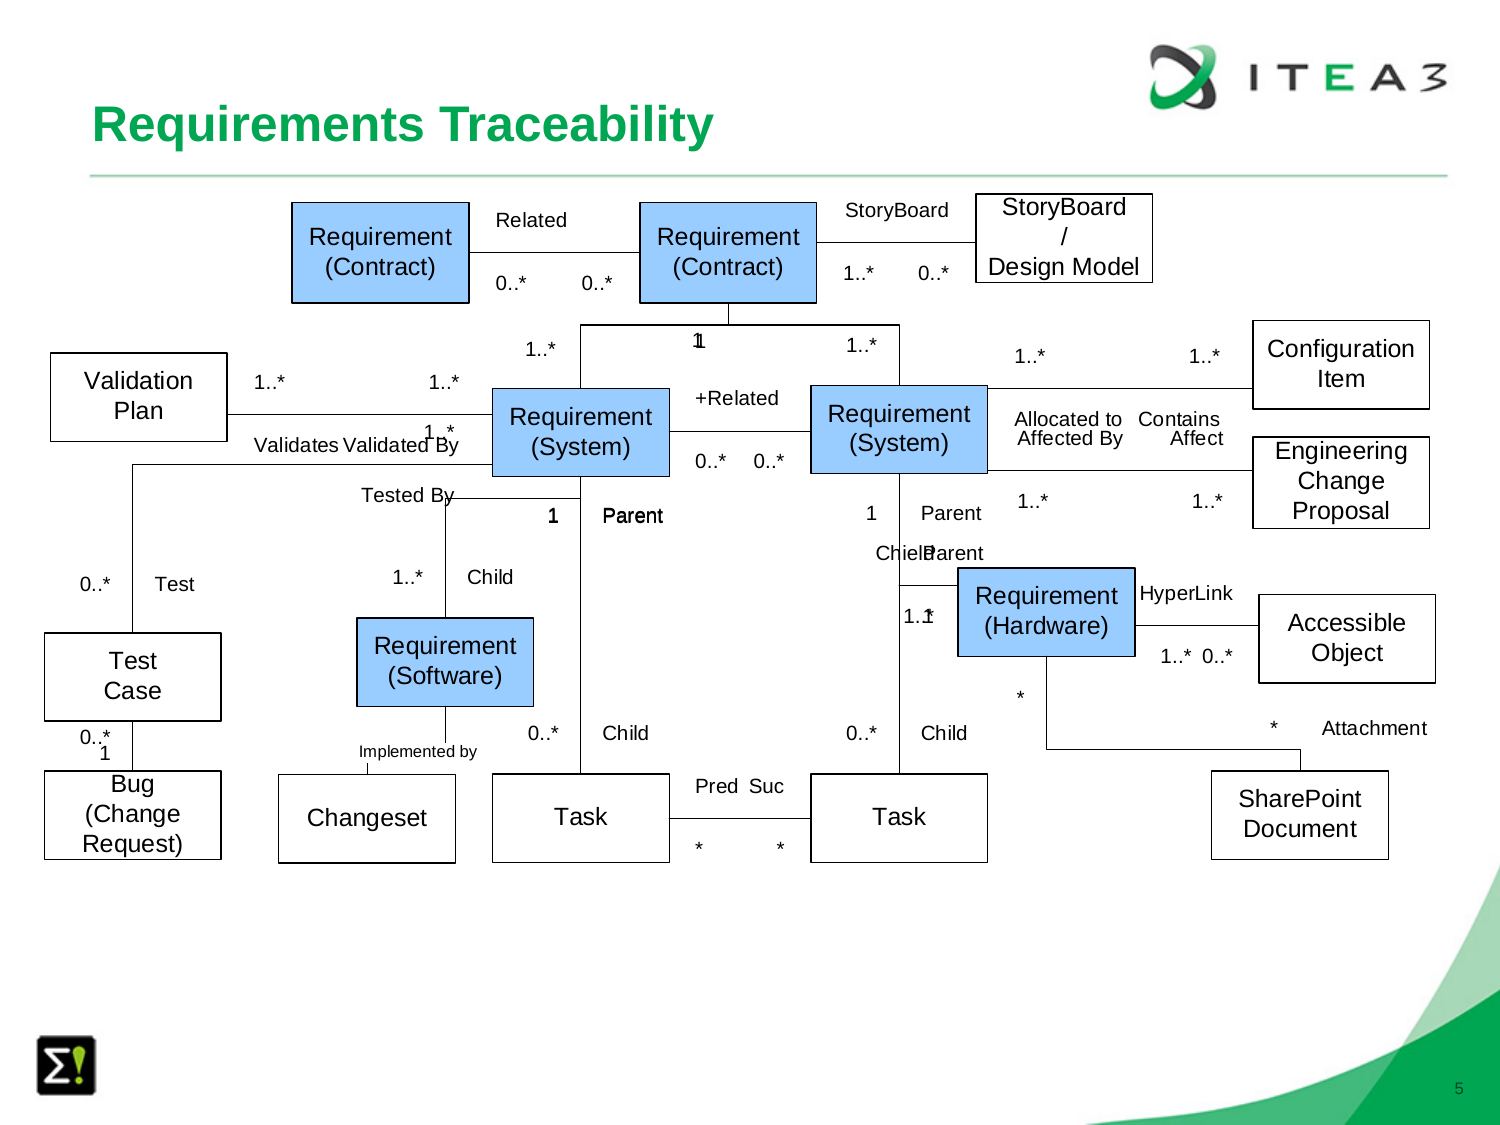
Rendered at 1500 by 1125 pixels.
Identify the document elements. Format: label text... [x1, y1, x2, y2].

title Requirements Traceability [76, 23, 1099, 160]
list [41, 184, 1439, 872]
picture [0, 0, 1500, 1125]
